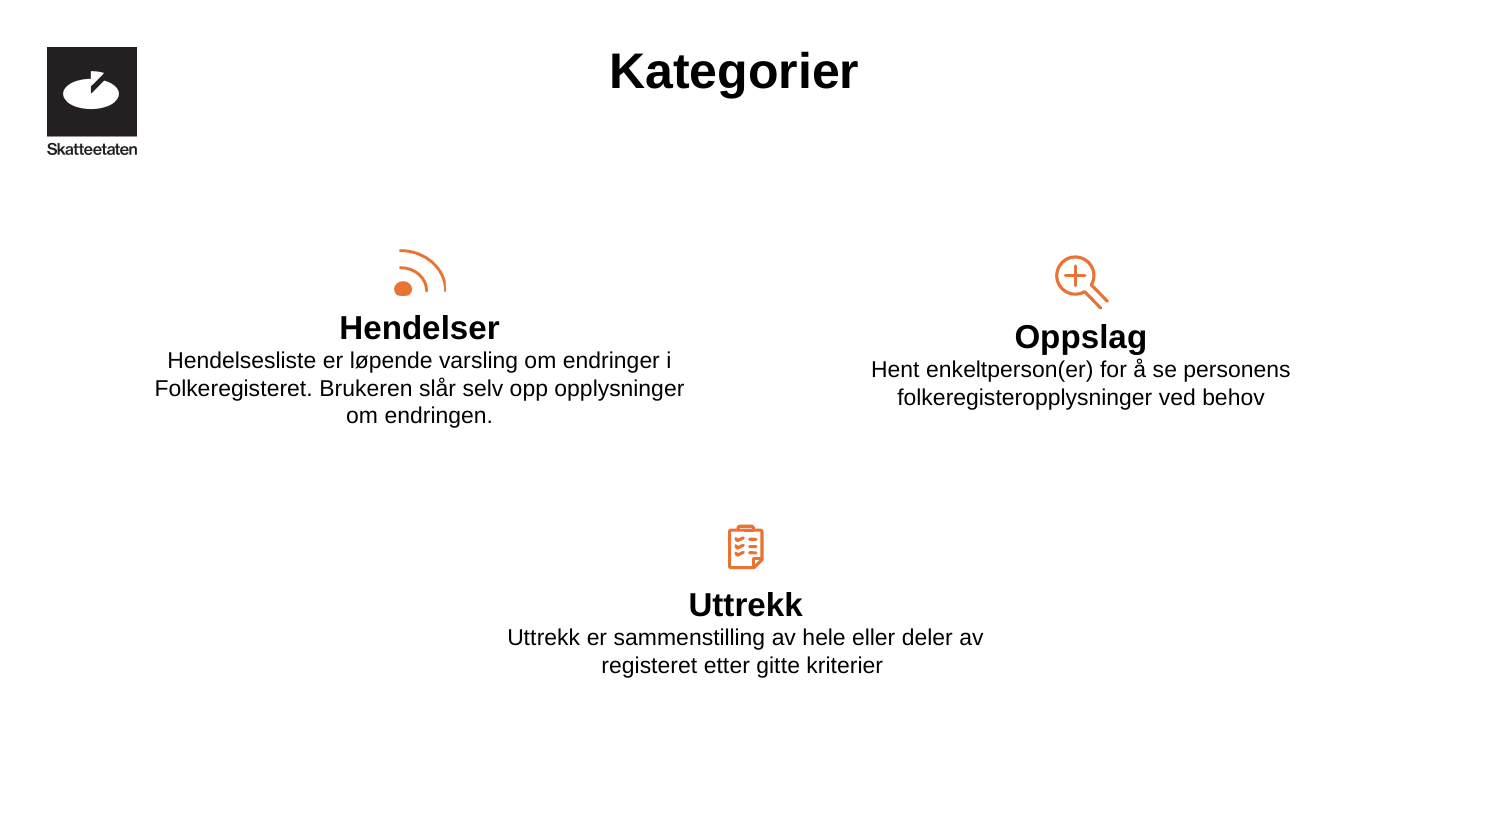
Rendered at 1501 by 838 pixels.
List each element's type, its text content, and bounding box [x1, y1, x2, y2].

picture [394, 249, 446, 296]
text_box Uttrekk Uttrekk er sammenstilling av hele eller deler av registeret etter gitte kriterier [450, 575, 1041, 710]
text_box Hendelser Hendelsesliste er løpende varsling om endringer i Folkeregisteret. Brukeren slår selv opp opplysninger om endringen. [124, 298, 715, 459]
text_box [729, 526, 762, 568]
text_box Oppslag Hent enkeltperson(er) for å se personens folkeregisteropplysninger ved behov [785, 307, 1377, 448]
title Kategorier [47, 45, 1422, 130]
text_box [1056, 256, 1108, 309]
picture [47, 130, 137, 155]
